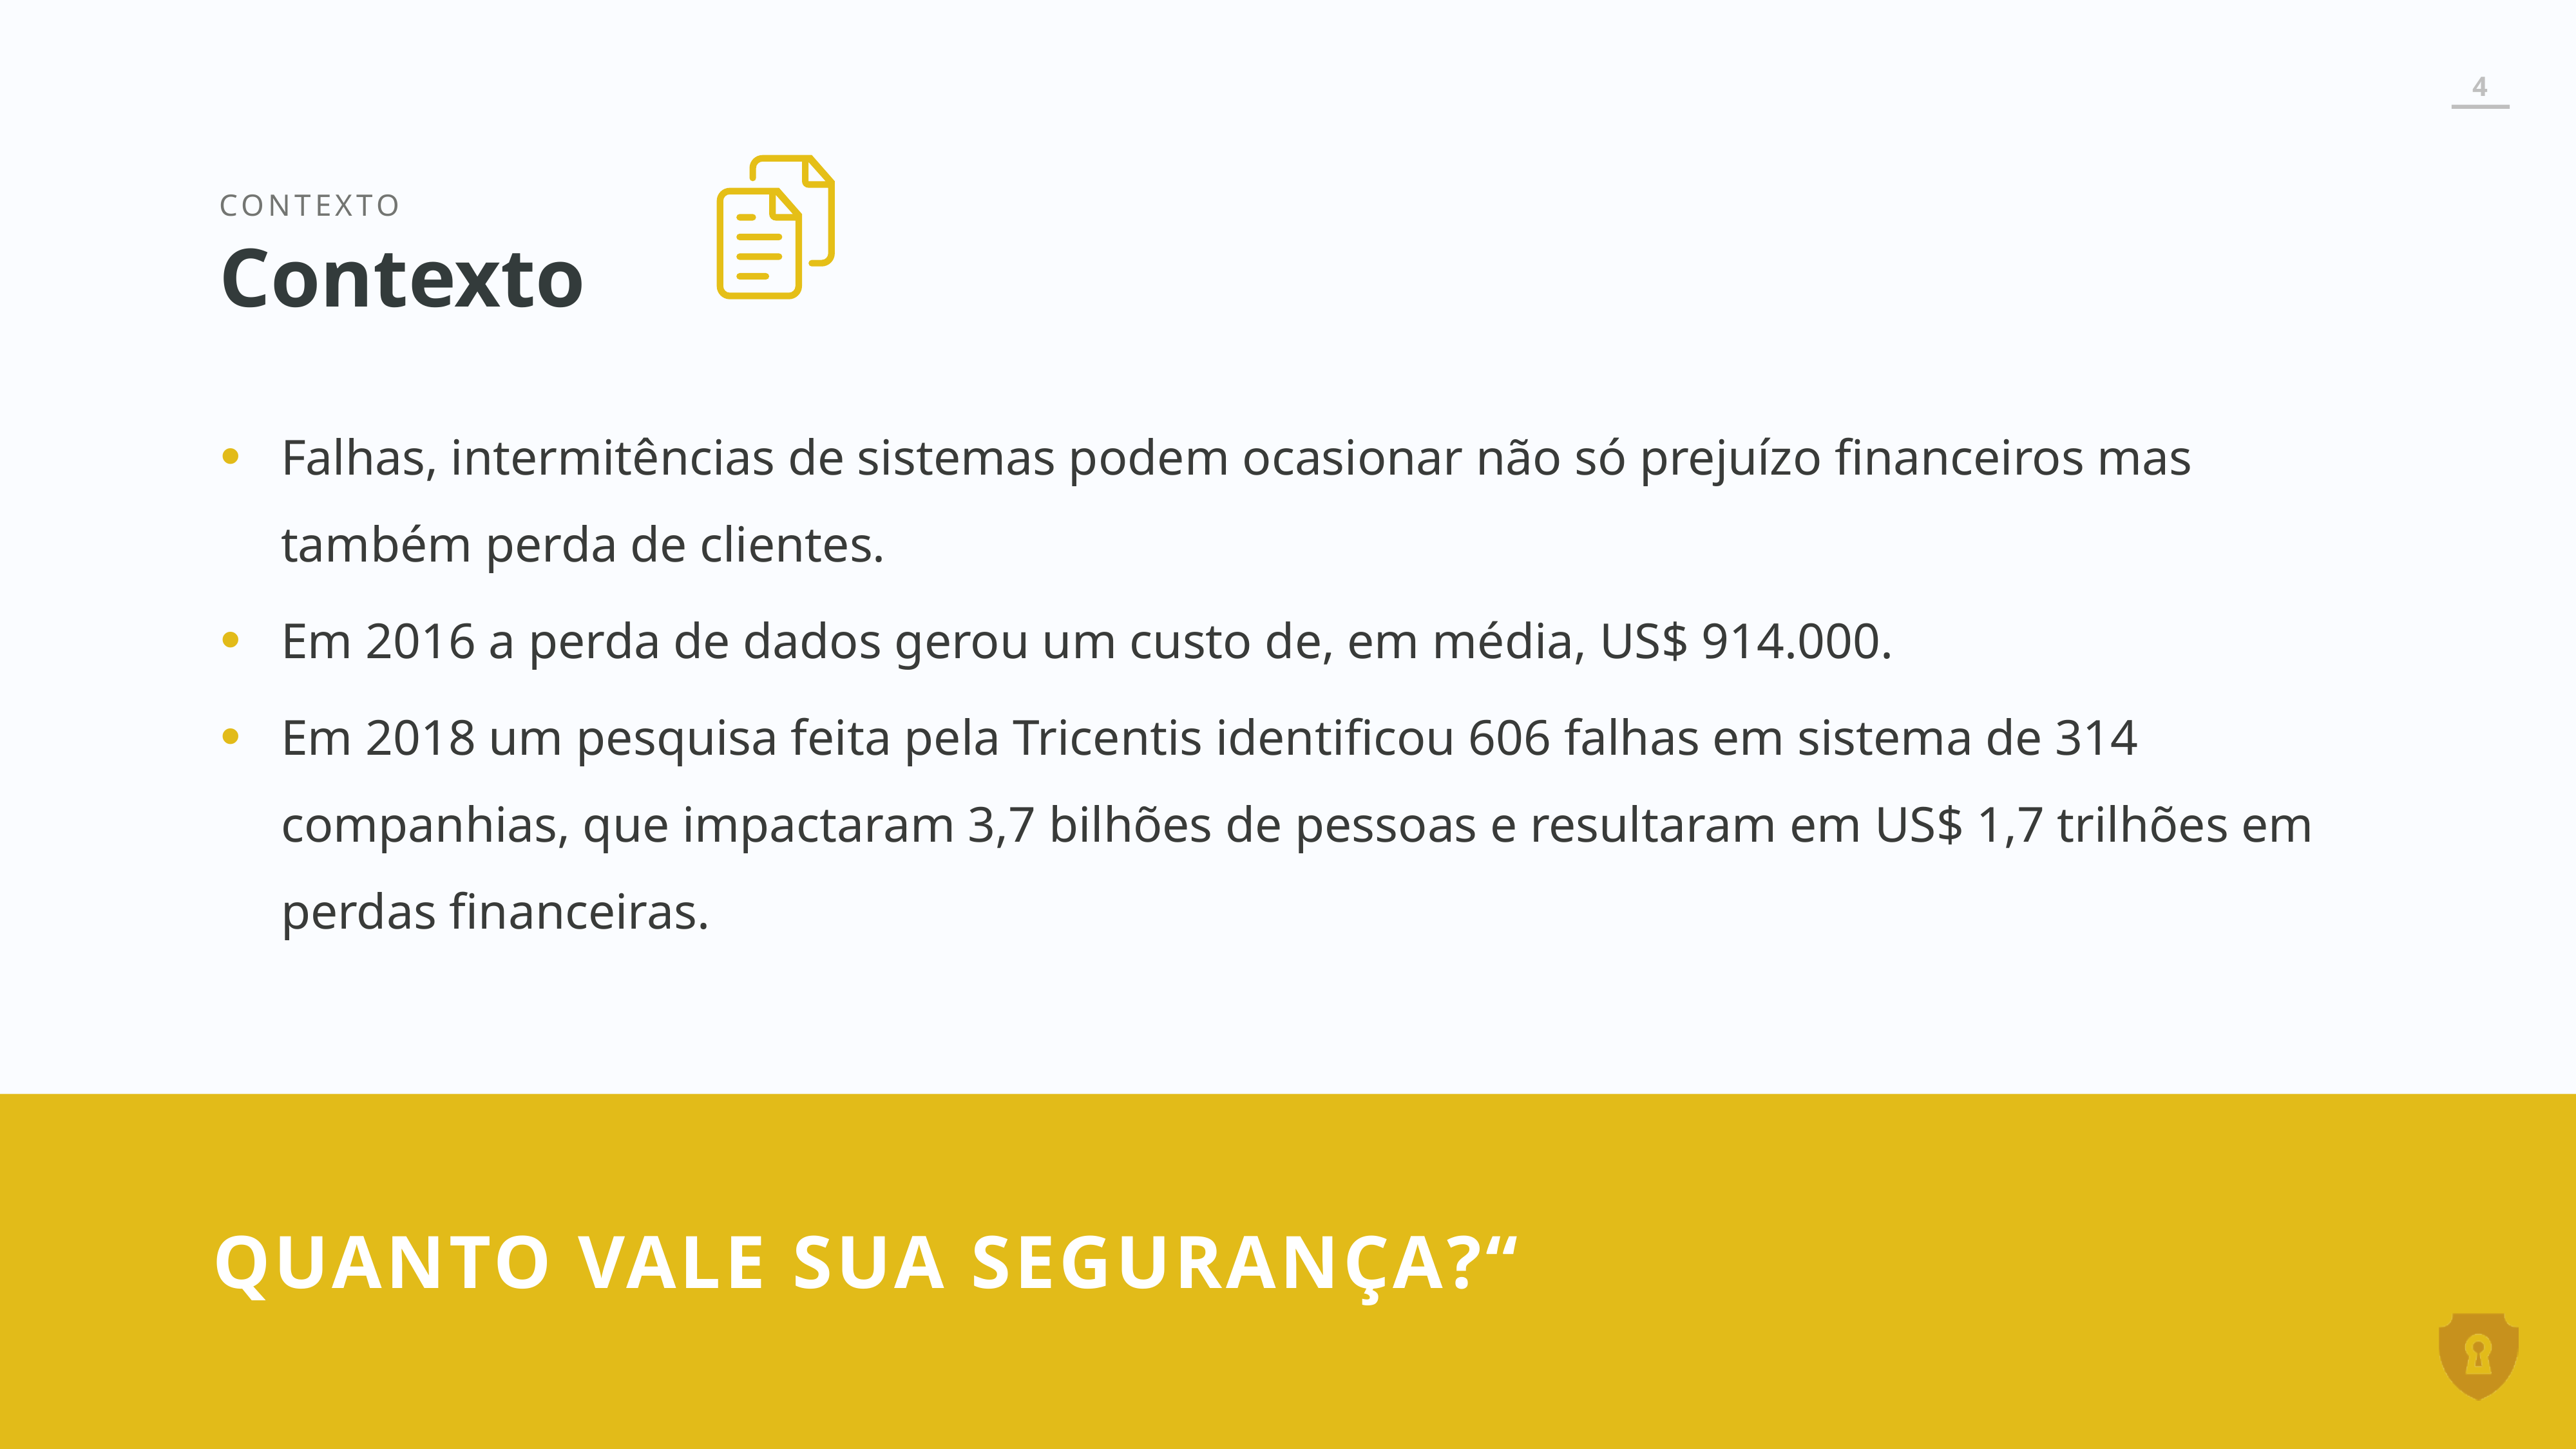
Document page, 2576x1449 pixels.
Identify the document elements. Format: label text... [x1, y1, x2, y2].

text_box [0, 1092, 2576, 1449]
text_box [716, 187, 803, 299]
picture [2439, 1313, 2519, 1401]
text_box Falhas, intermitências de sistemas podem ocasionar não só prejuízo financeiros mas também perda de clientes. Em 2016 a perda de dados gerou um custo de, em média, US$ 914.000. Em 2018 um pesquisa feita pela Tricentis identificou 606 falhas em sistema de 314 companhias, que impactaram 3,7 bilhões de pessoas e resultaram em US$ 1,7 trilhões em perdas financeiras. [197, 386, 2379, 1037]
text_box QUANTO VALE SUA SEGURANÇA?“ [203, 1211, 1708, 1307]
text_box CONTEXTO [209, 181, 421, 227]
text_box Contexto [209, 221, 640, 328]
text_box [749, 155, 835, 267]
